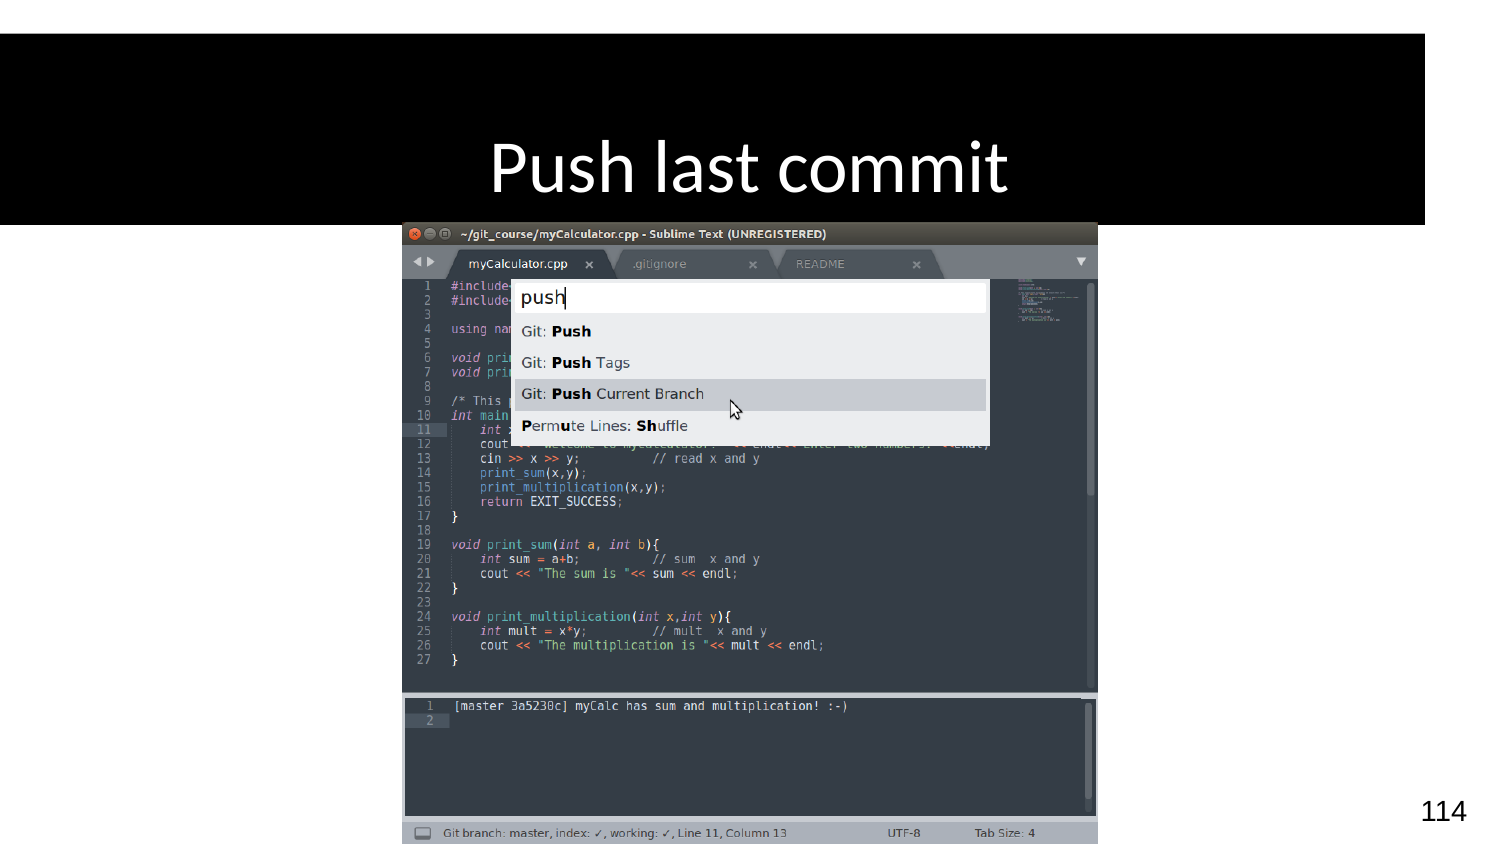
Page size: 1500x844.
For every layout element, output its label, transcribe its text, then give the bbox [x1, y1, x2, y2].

picture [402, 222, 1098, 844]
title Push last commit [75, 33, 1425, 223]
